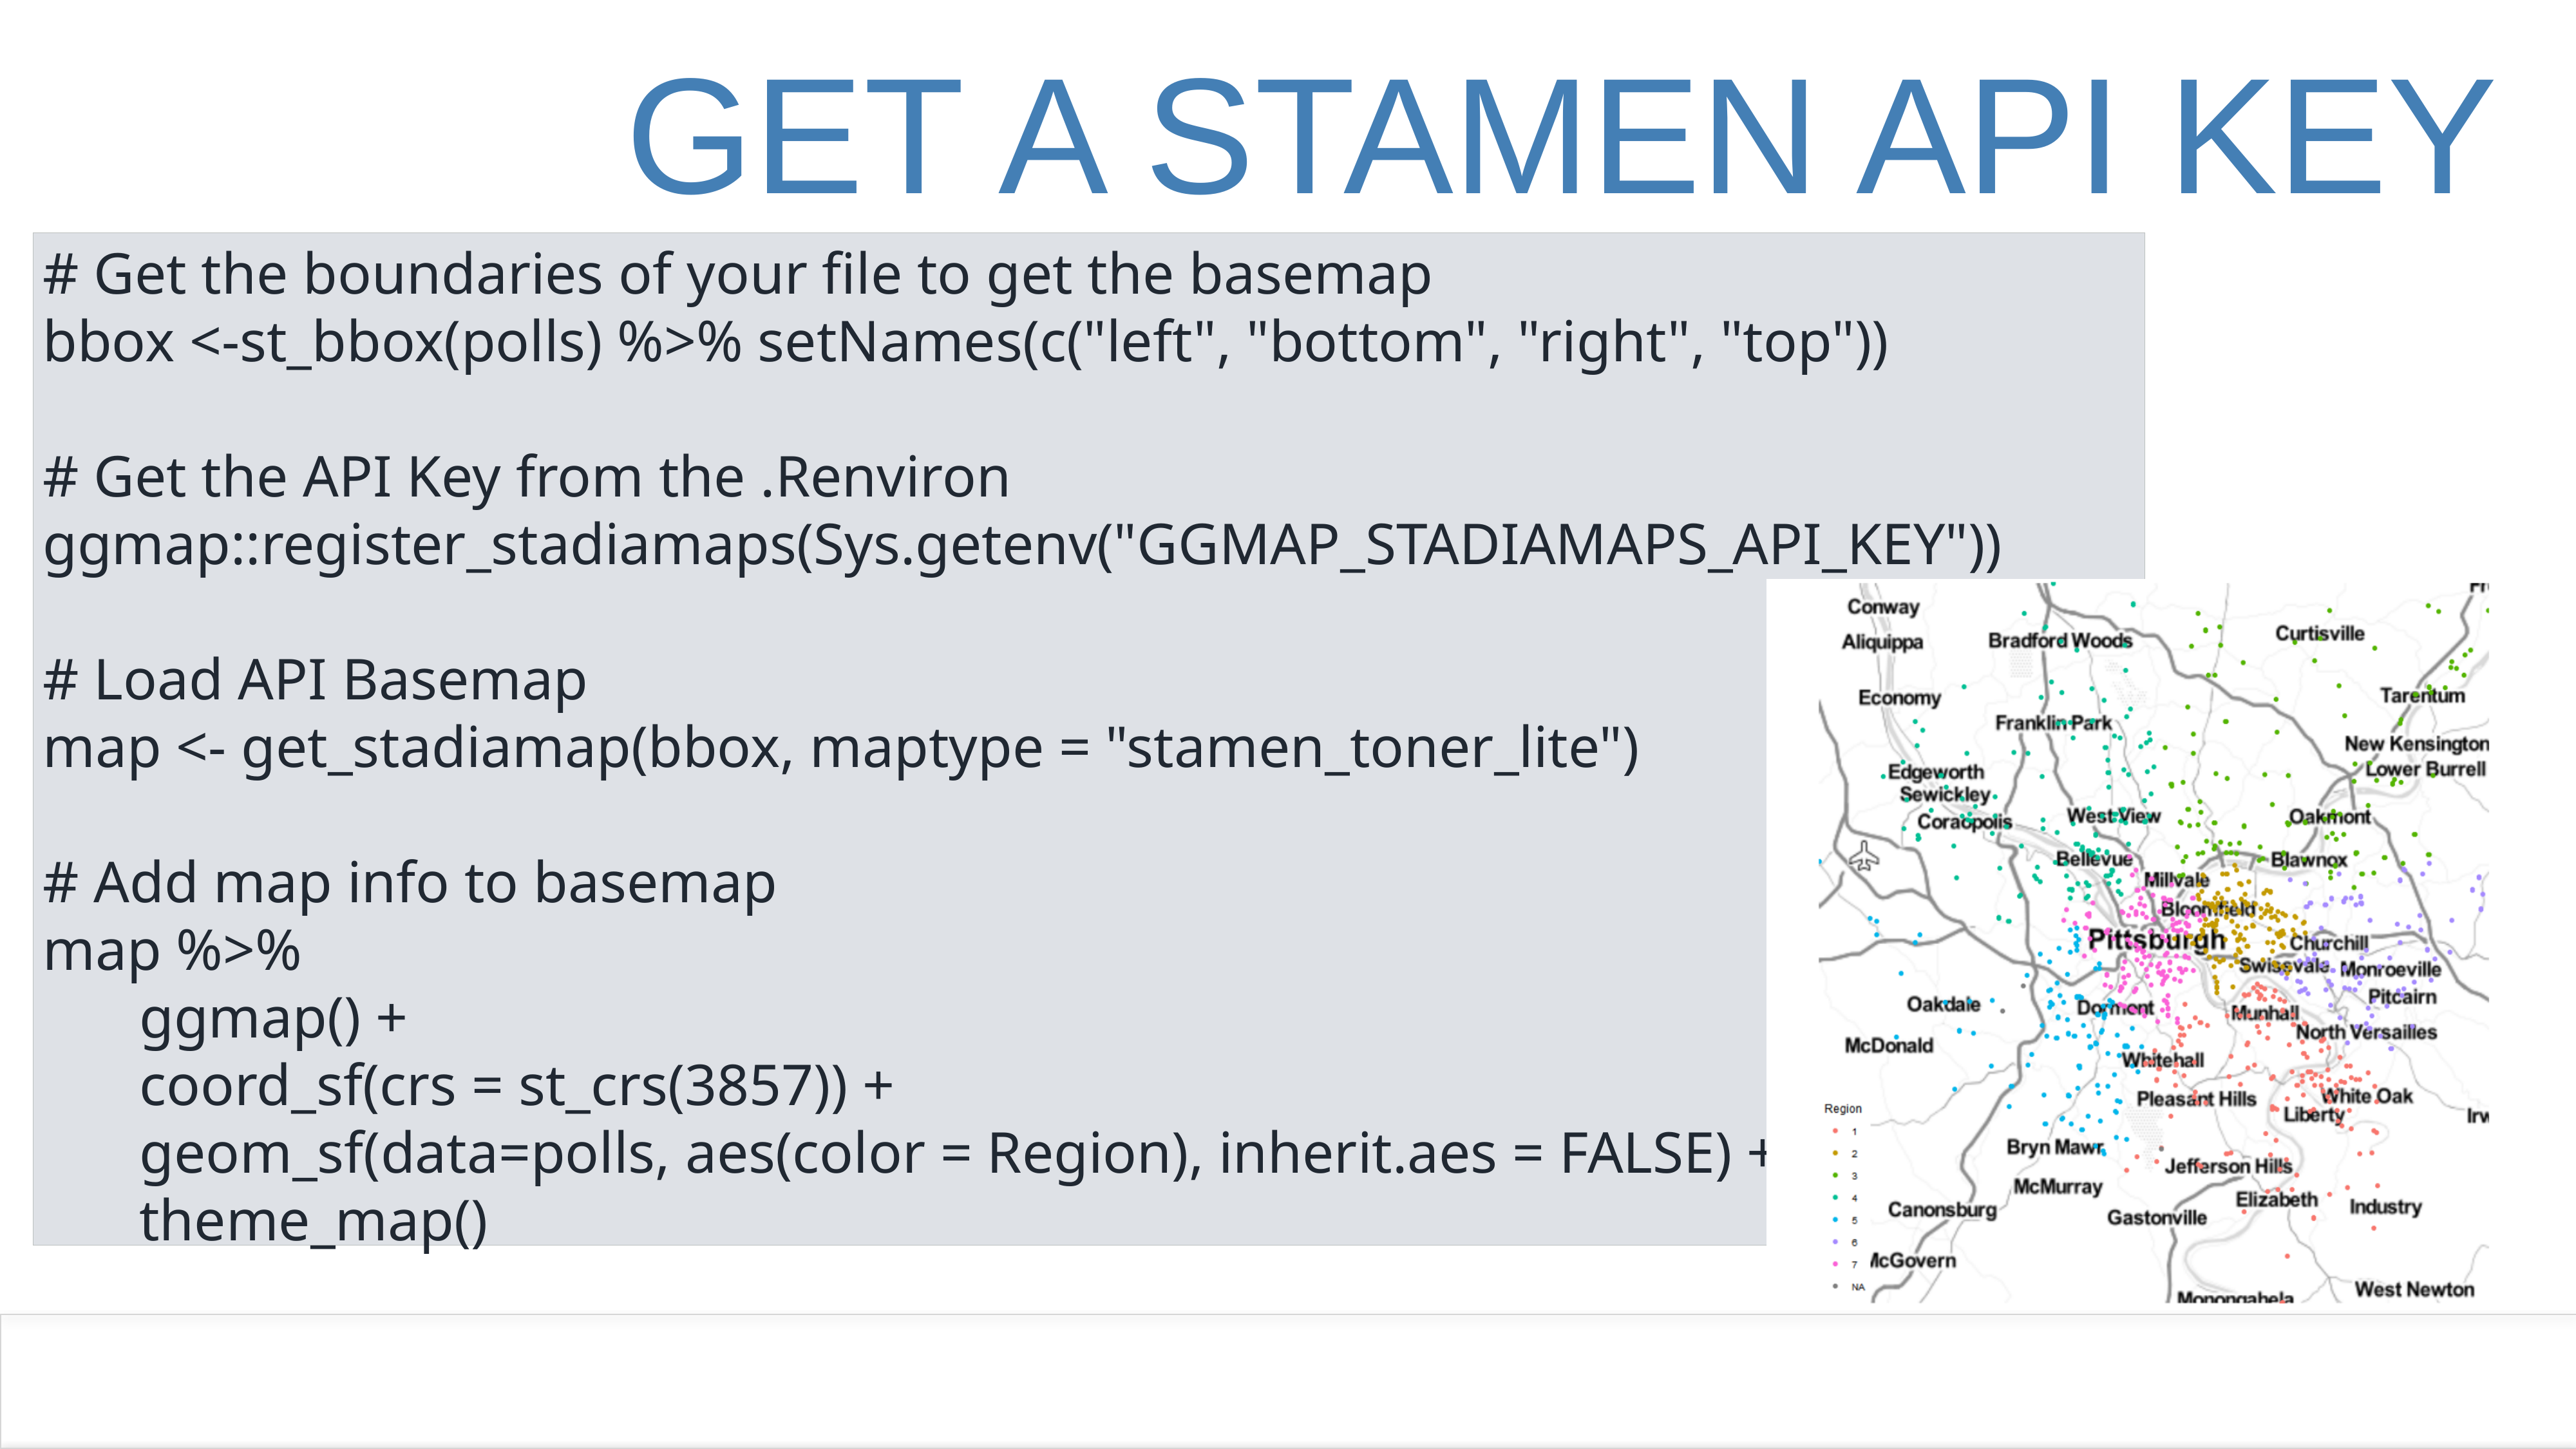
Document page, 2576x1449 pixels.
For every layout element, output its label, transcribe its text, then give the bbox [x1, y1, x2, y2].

picture [1766, 578, 2524, 1303]
title Get a Stamen API Key [70, 21, 2506, 234]
text_box # Get the boundaries of your file to get the basemap bbox <-st_bbox(polls) %>% setNames(c("left", "bottom", "right", "top")) # Get the API Key from the .Renviron ggmap::register_stadiamaps(Sys.getenv("GGMAP_STADIAMAPS_API_KEY")) # Load API Basemap map <- get_stadiamap(bbox, maptype = "stamen_toner_lite") # Add map info to basemap map %>% ggmap() + coord_sf(crs = st_crs(3857)) + geom_sf(data=polls, aes(color = Region), inherit.aes = FALSE) + theme_map() [33, 232, 2145, 1245]
